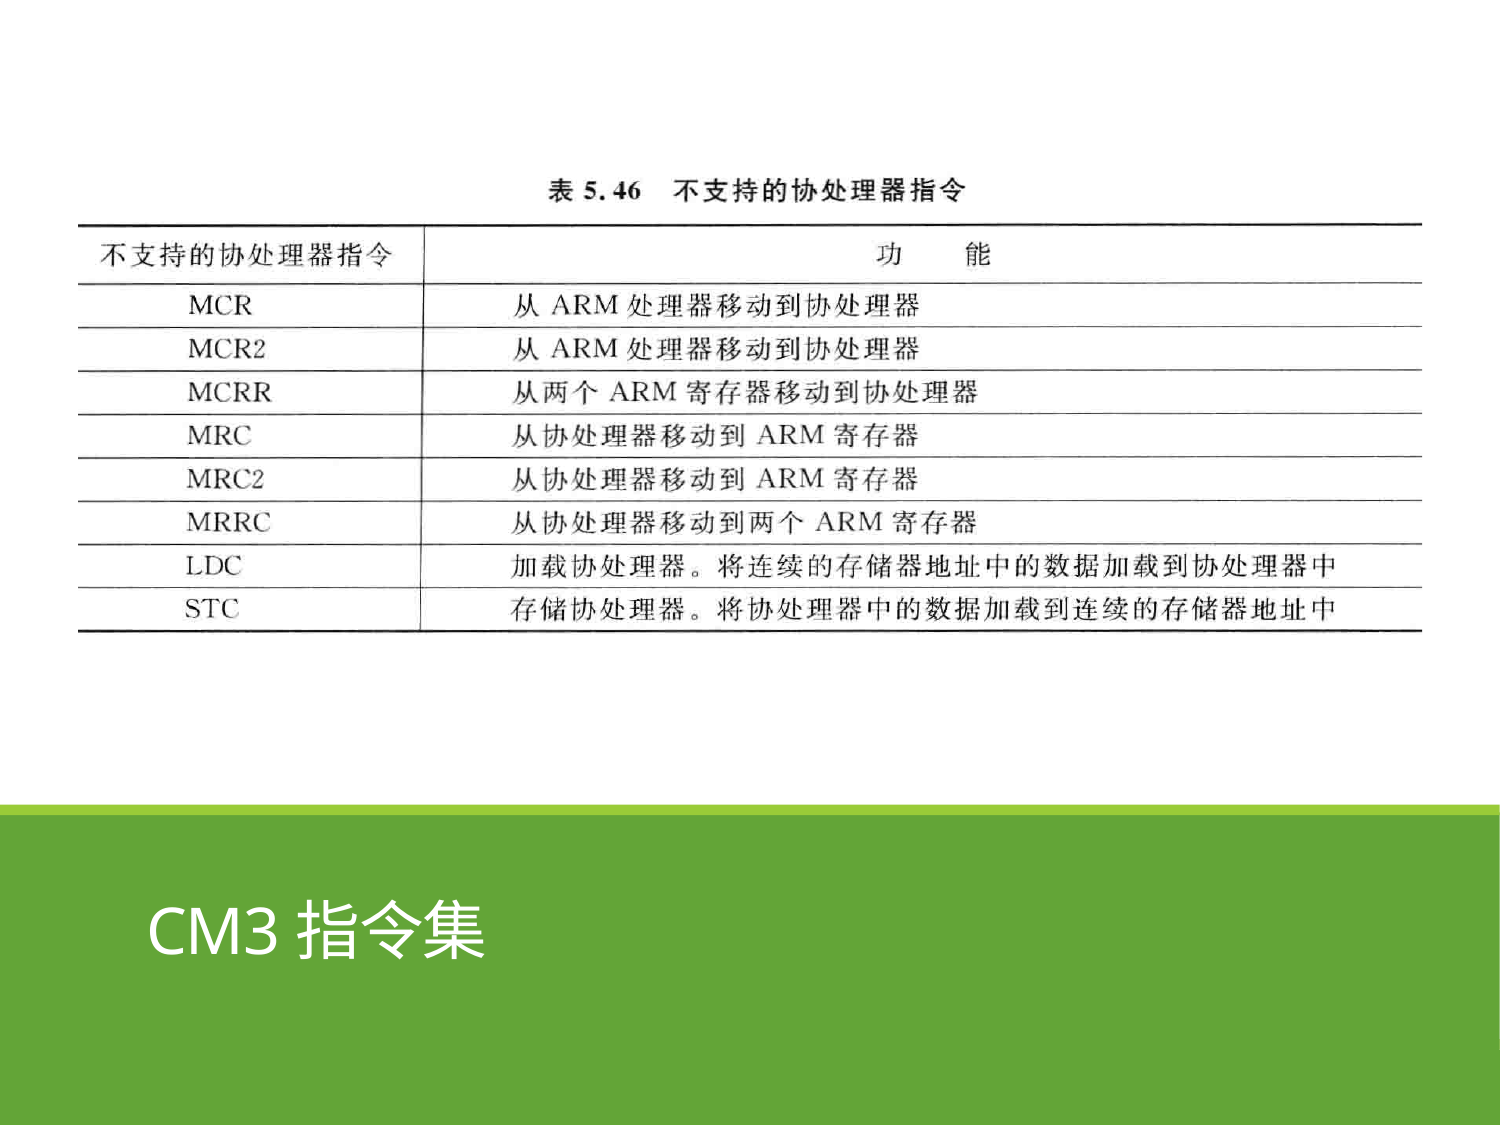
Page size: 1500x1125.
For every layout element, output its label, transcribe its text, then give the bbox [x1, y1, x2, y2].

text_box [0, 816, 1500, 1125]
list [77, 167, 1423, 638]
title CM3指令集 [131, 840, 1369, 975]
text_box [0, 0, 1500, 803]
text_box [0, 803, 1500, 816]
